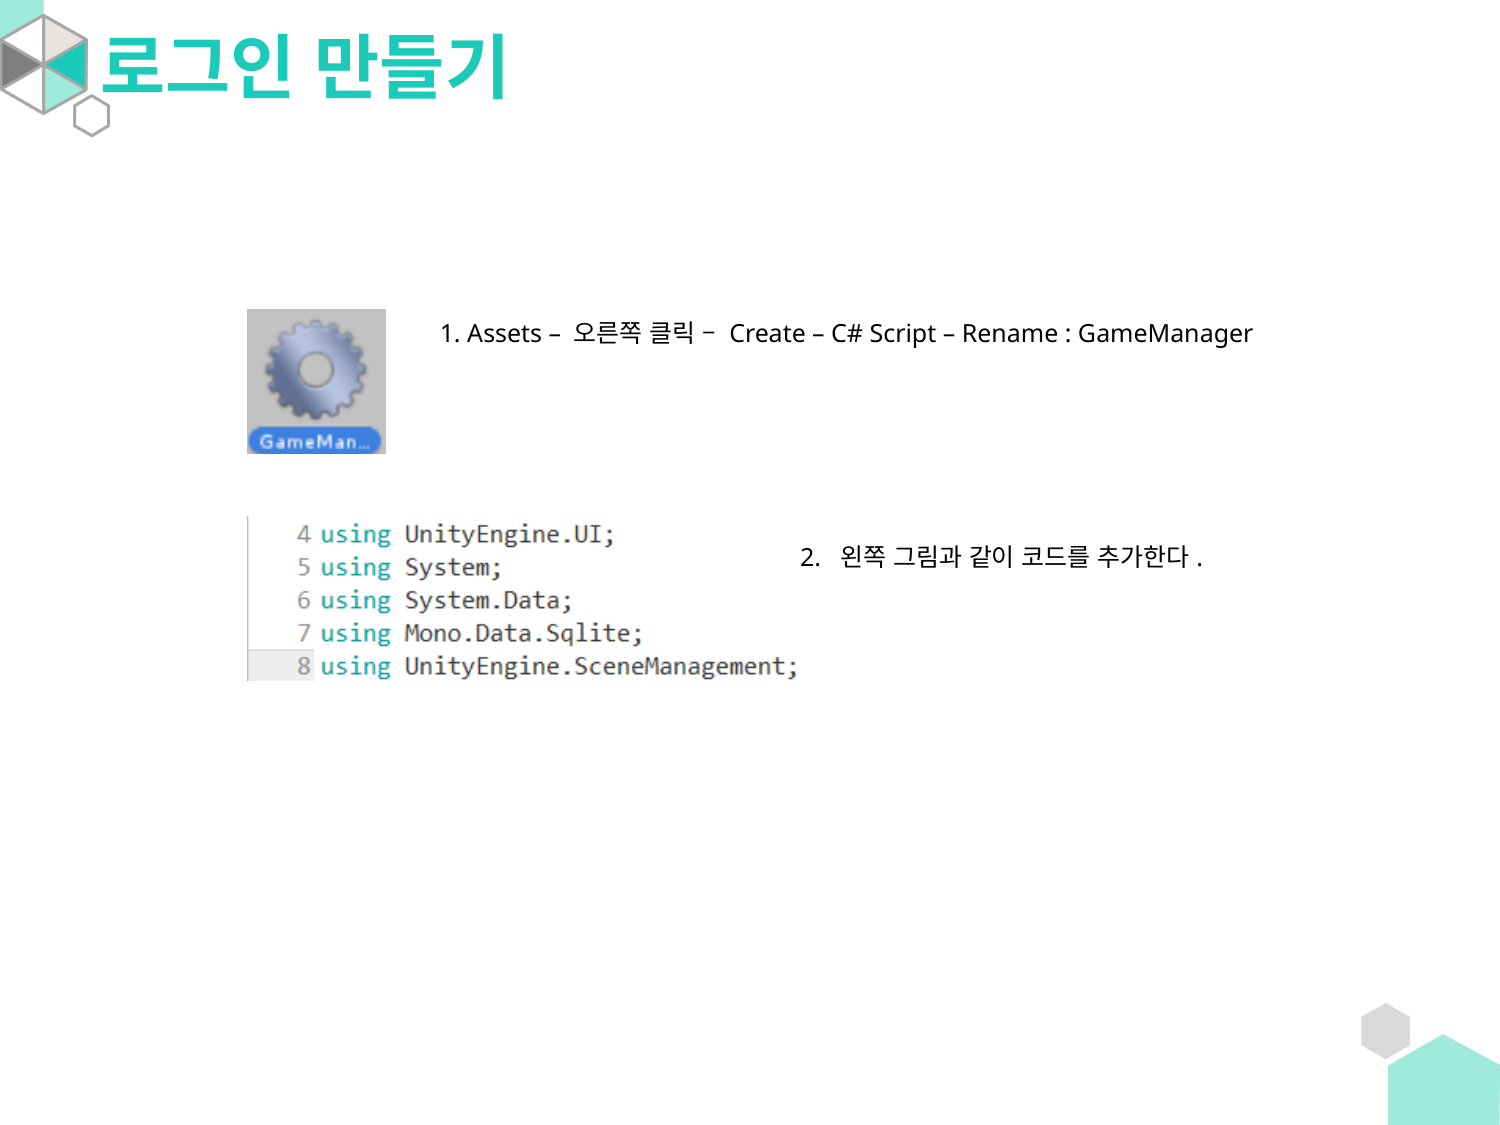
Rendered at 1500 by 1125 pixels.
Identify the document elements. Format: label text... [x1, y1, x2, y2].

text_box 로그인 만들기 [85, 0, 1233, 132]
text_box 1. Assets – 오른쪽 클릭 – Create – C# Script – Rename : GameManager [425, 309, 1282, 355]
text_box 2. 왼쪽 그림과 같이 코드를 추가한다. [808, 534, 1365, 579]
picture [0, 0, 1500, 1125]
